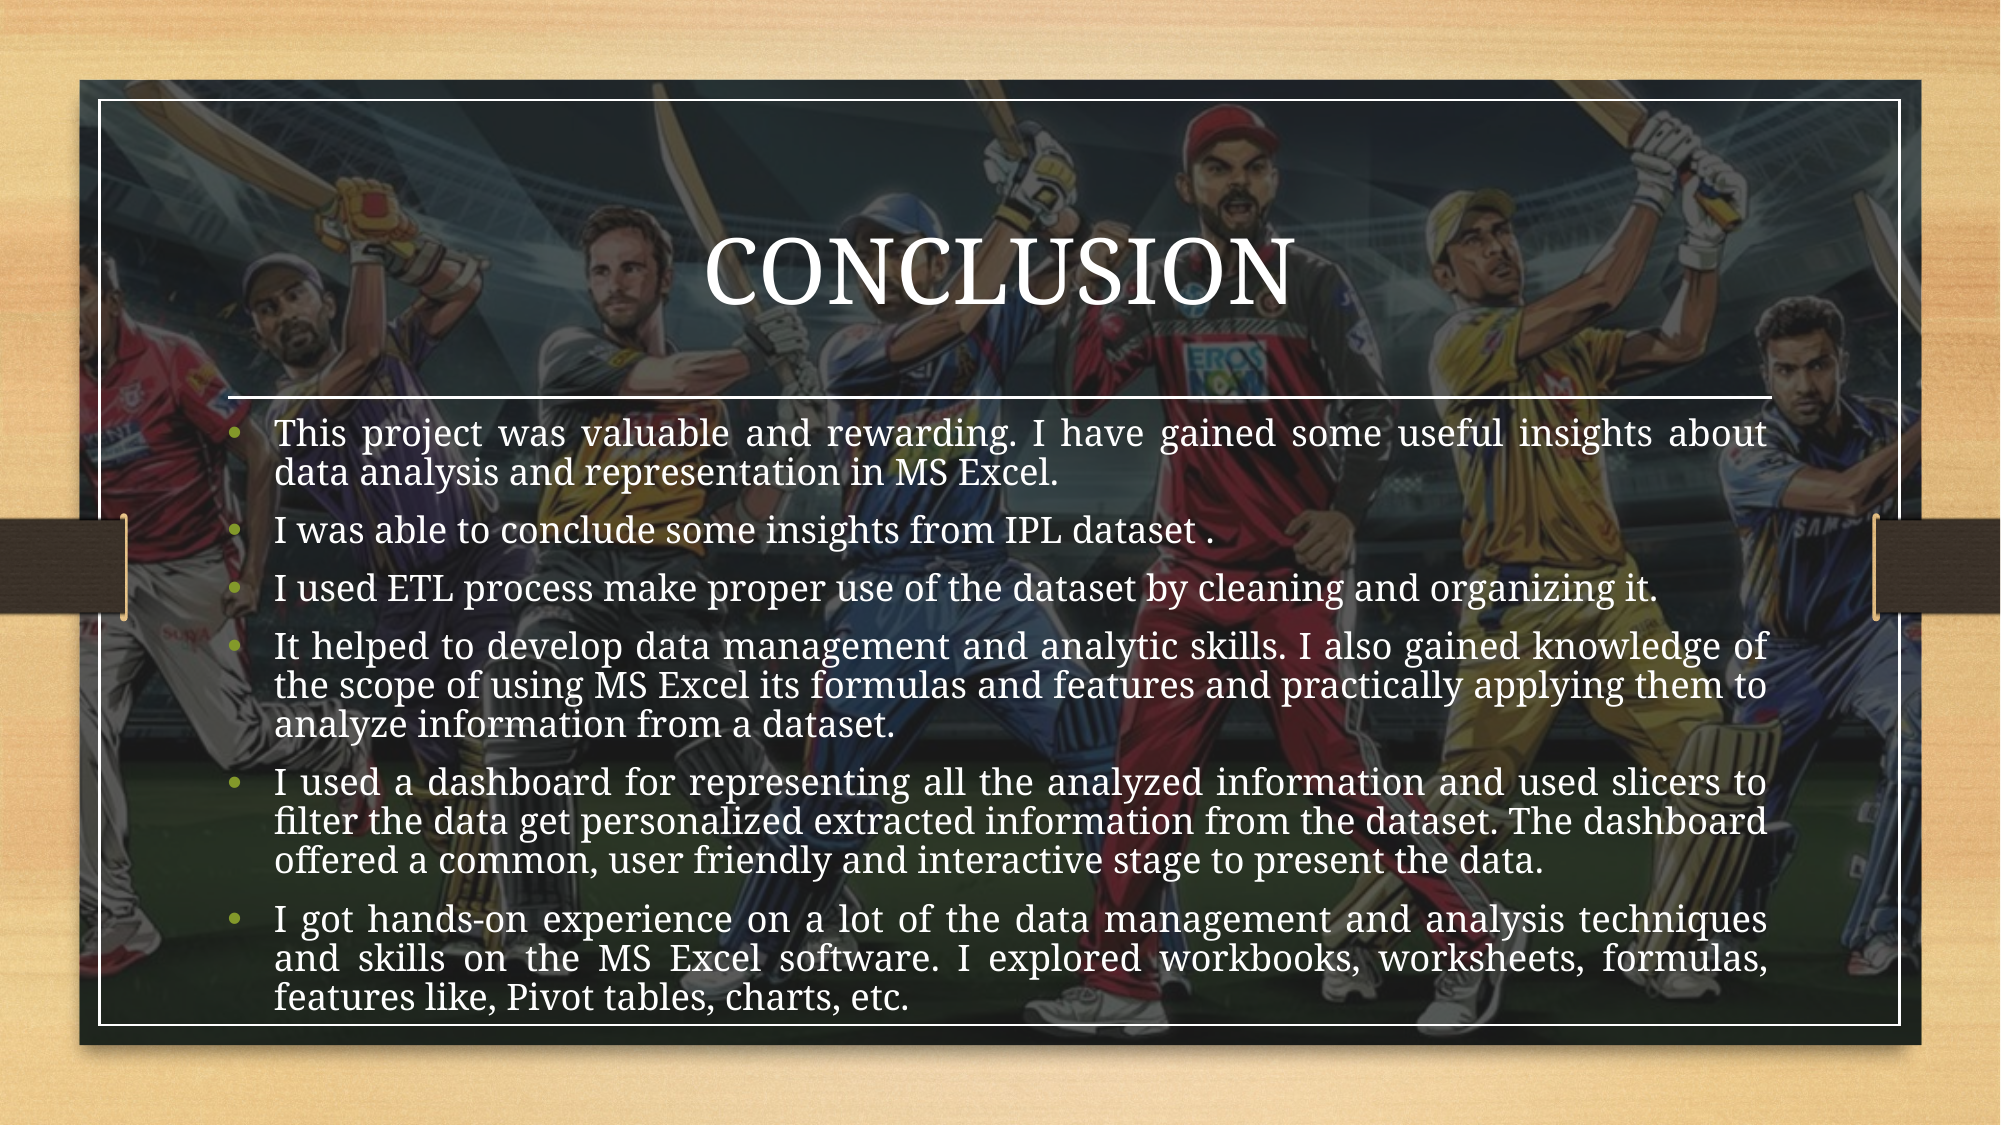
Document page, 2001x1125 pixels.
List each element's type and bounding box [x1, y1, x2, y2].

text_box [0, 622, 2000, 1125]
text_box [0, 0, 2000, 513]
text_box [0, 513, 2000, 622]
picture [79, 622, 1922, 1046]
picture [79, 79, 1922, 513]
